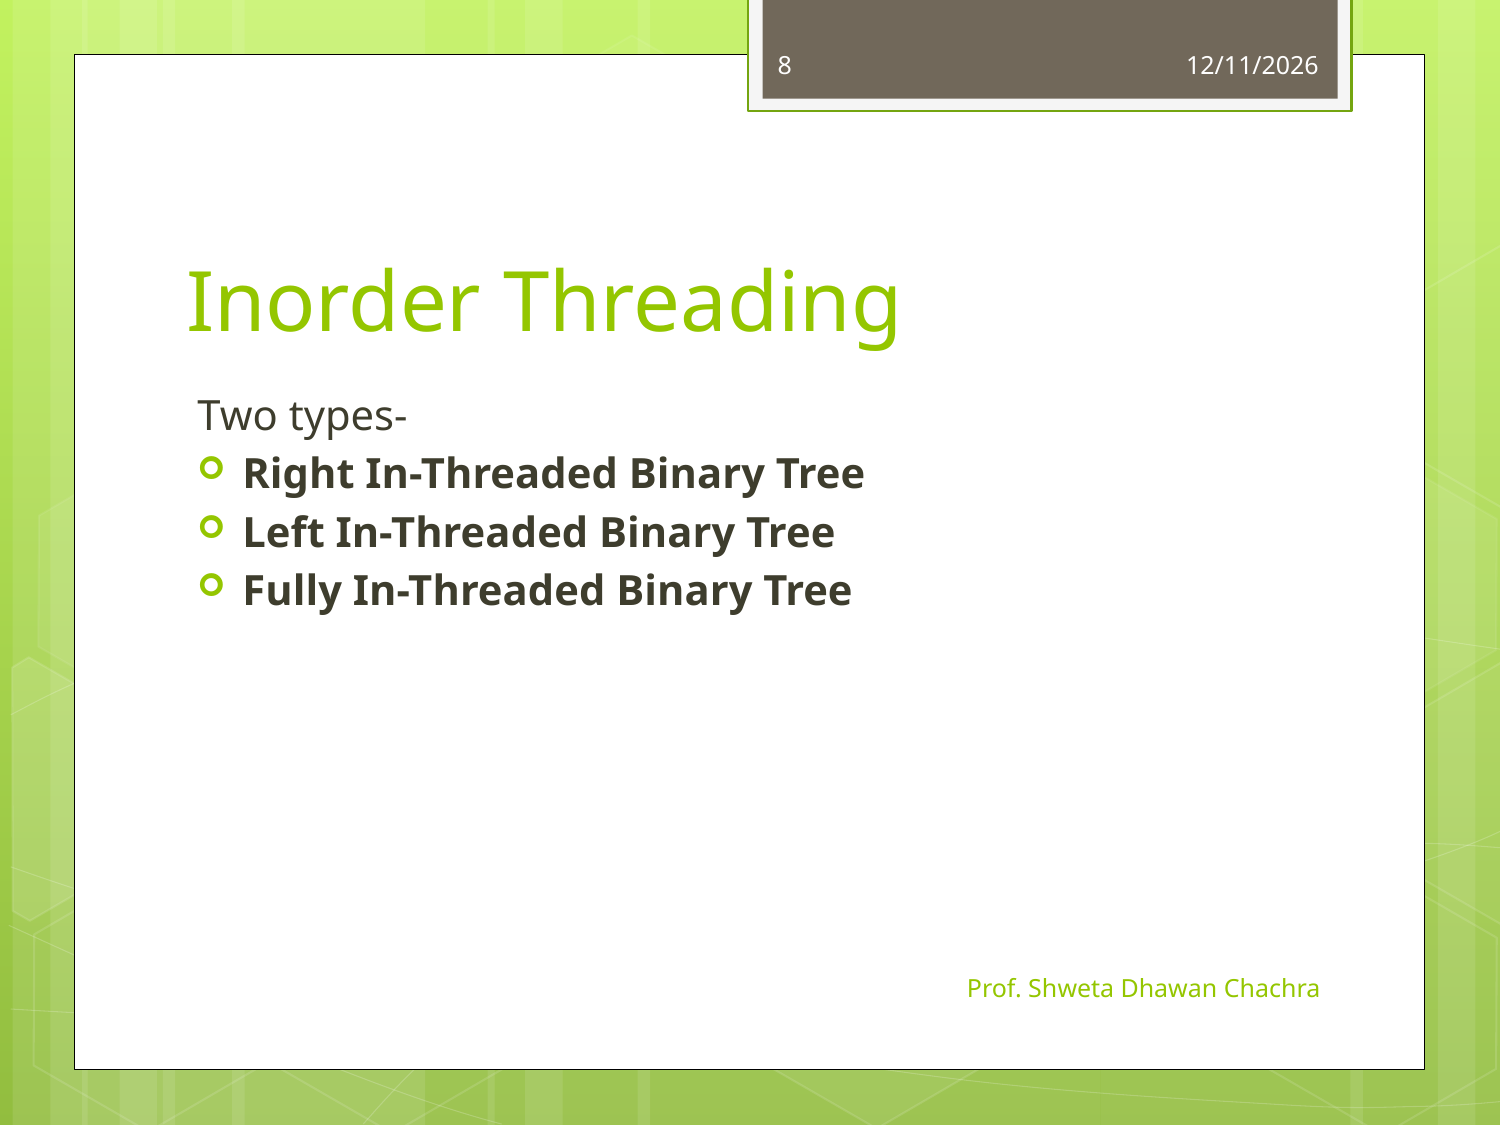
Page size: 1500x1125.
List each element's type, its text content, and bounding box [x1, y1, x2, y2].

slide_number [983, 36, 1334, 97]
slide_number 8 [762, 36, 982, 97]
list Two types- Right In-Threaded Binary Tree Left In-Threaded Binary Tree Fully In-Threaded Binary Tree [171, 381, 1283, 957]
footer Prof. Shweta Dhawan Chachra [761, 960, 1336, 1020]
title Inorder Threading [171, 168, 1324, 357]
